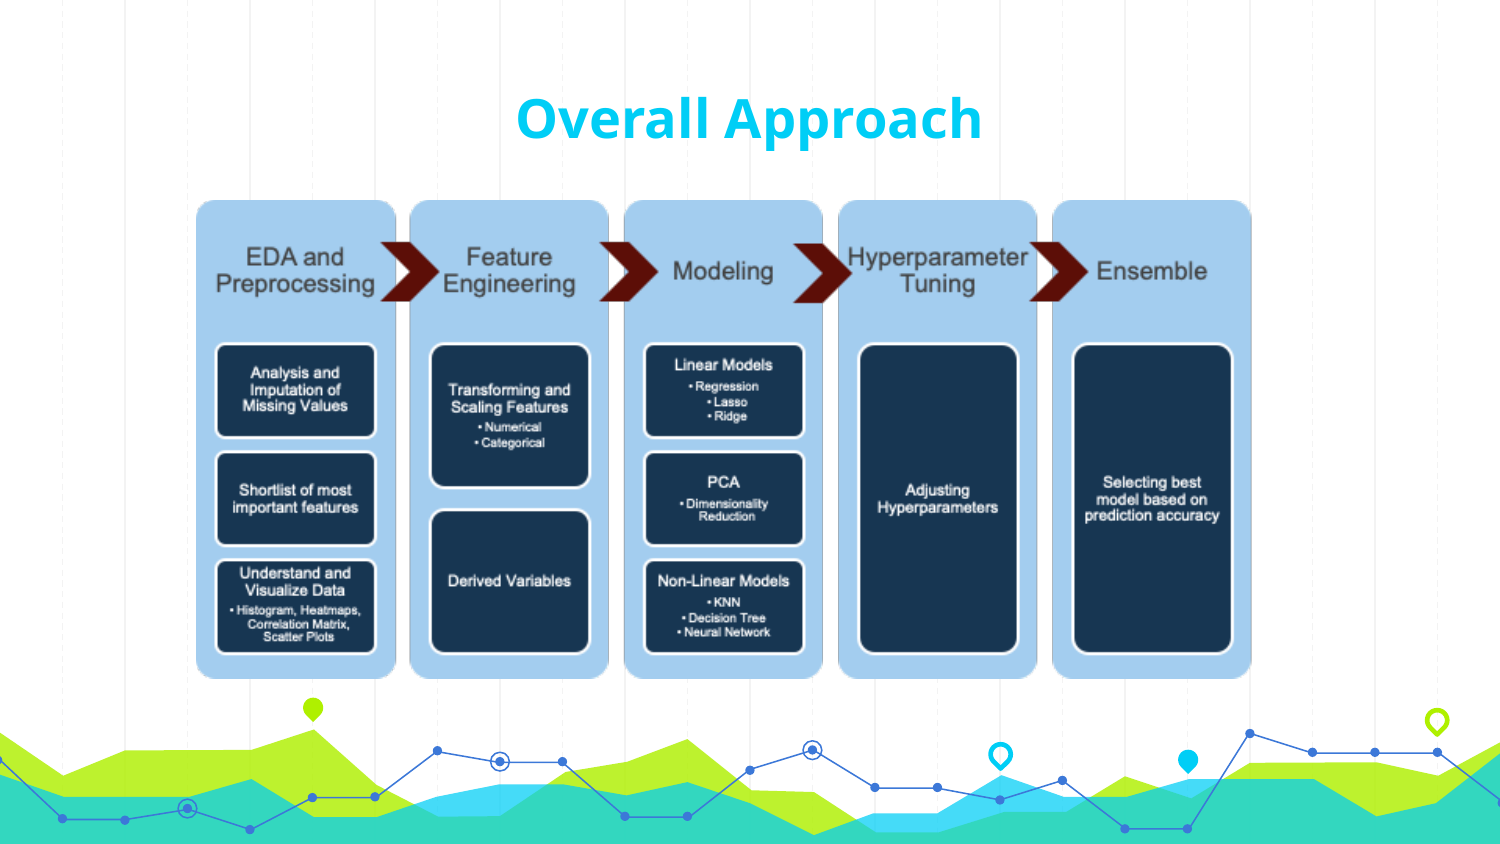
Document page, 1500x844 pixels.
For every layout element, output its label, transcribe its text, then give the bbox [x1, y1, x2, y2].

title Overall Approach [51, 70, 1449, 165]
picture [196, 200, 1253, 679]
